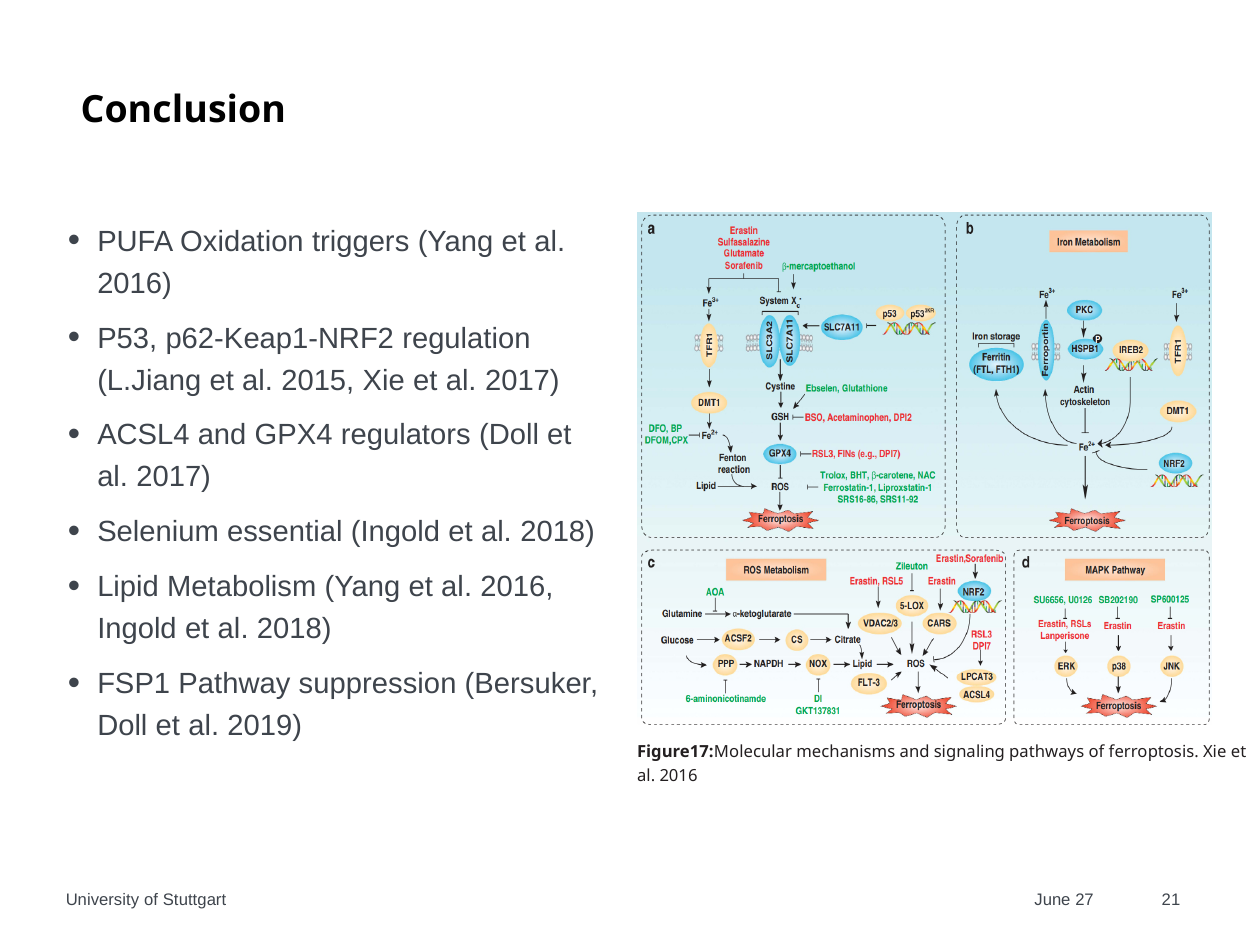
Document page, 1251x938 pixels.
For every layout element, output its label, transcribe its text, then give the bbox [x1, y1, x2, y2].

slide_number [1034, 888, 1133, 909]
slide_number 21 [1161, 888, 1198, 909]
text_box PUFA Oxidation triggers (Yang et al. 2016) P53, p62-Keap1-NRF2 regulation (L.Jiang et al. 2015, Xie et al. 2017) ACSL4 and GPX4 regulators (Doll et al. 2017) Selenium essential (Ingold et al. 2018) Lipid Metabolism (Yang et al. 2016, Ingold et al. 2018) FSP1 Pathway suppression (Bersuker, Doll et al. 2019) [67, 215, 604, 791]
picture [637, 212, 1212, 725]
text_box Figure17:Molecular mechanisms and signaling pathways of ferroptosis. Xie et al. 2016 [637, 737, 1250, 825]
text_box Conclusion [65, 83, 1250, 129]
footer University of Stuttgart [65, 888, 893, 909]
